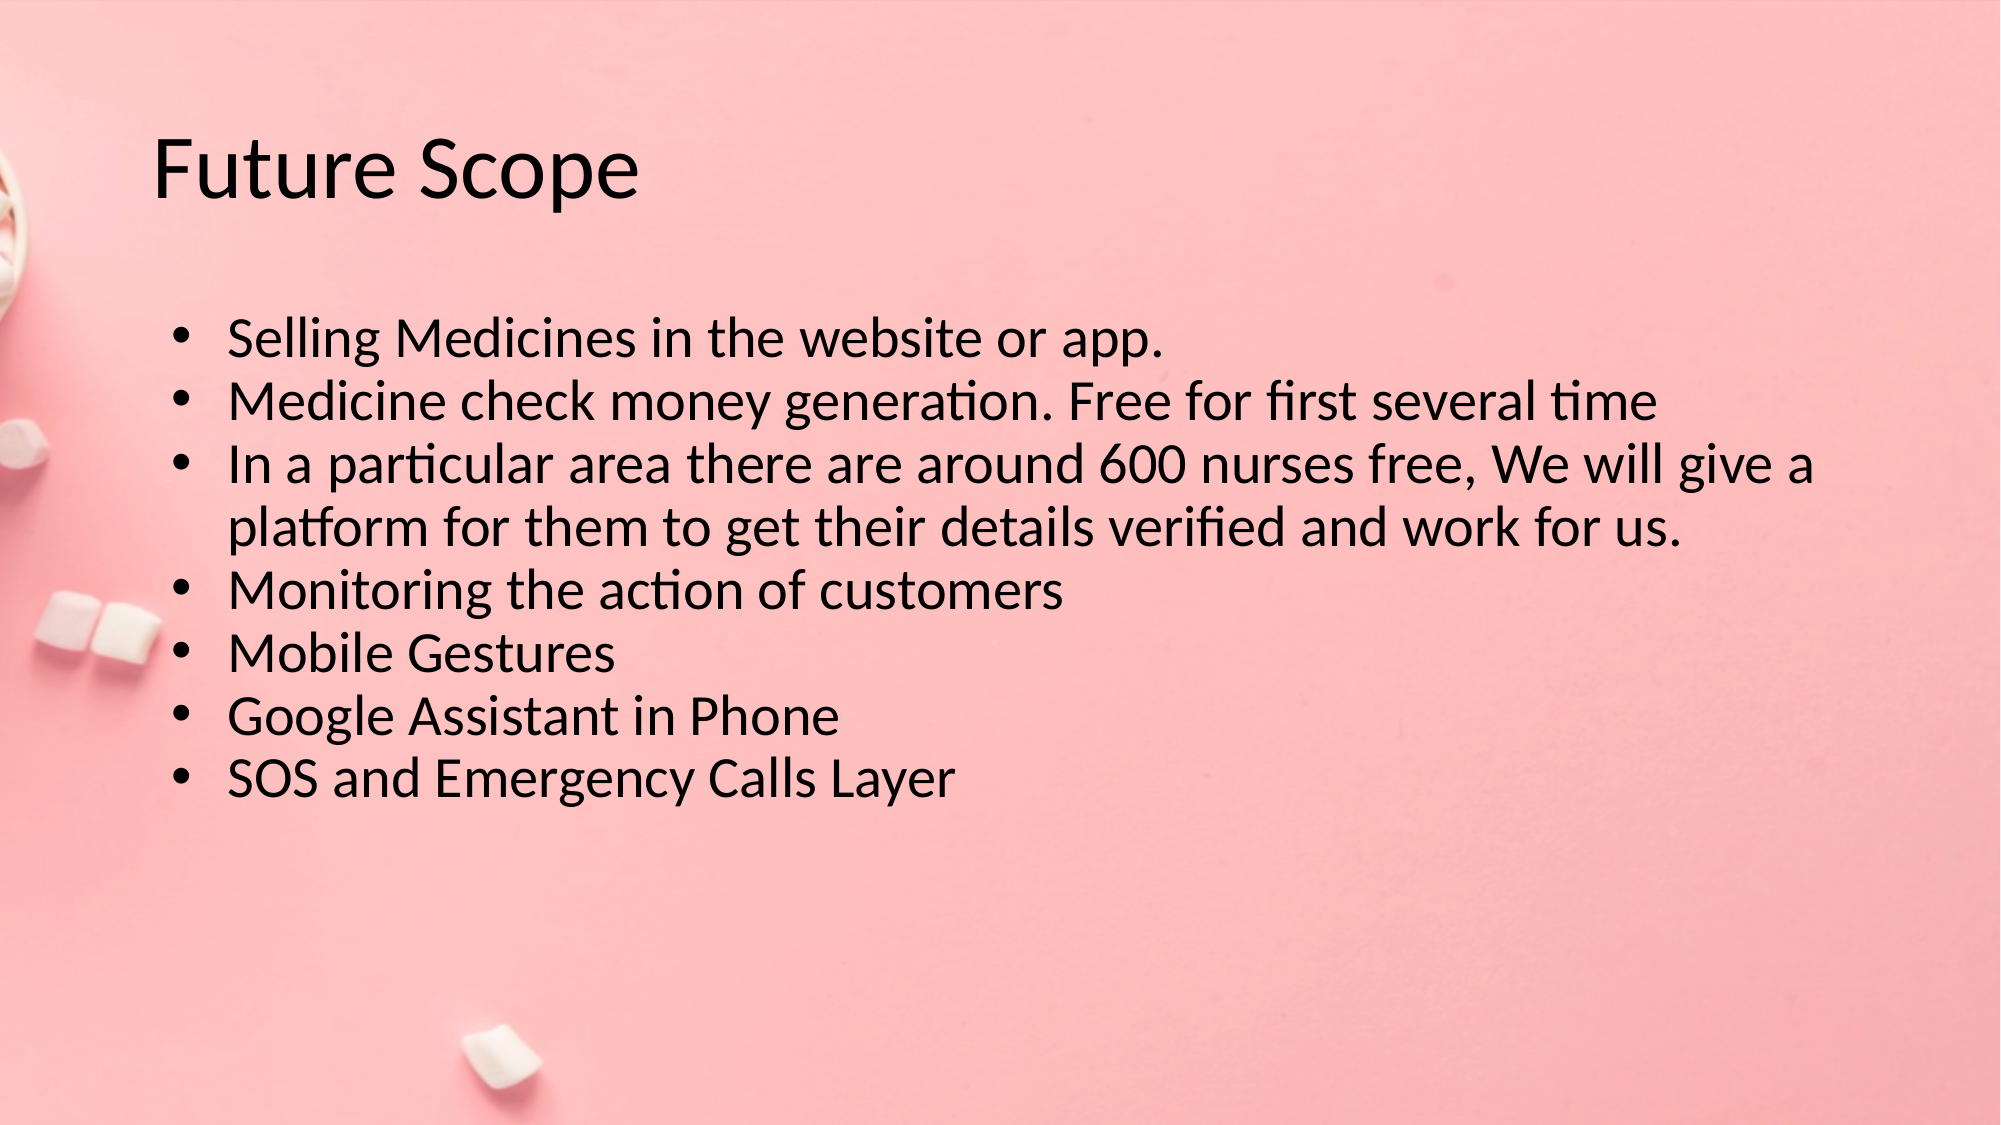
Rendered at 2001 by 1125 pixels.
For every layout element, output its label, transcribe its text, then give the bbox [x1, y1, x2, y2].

list Selling Medicines in the website or app. Medicine check money generation. Free for first several time In a particular area there are around 600 nurses free, We will give a platform for them to get their details verified and work for us. Monitoring the action of customers Mobile Gestures Google Assistant in Phone SOS and Emergency Calls Layer [137, 299, 1863, 1014]
title Future Scope [137, 59, 1863, 278]
picture [0, 0, 2001, 1125]
